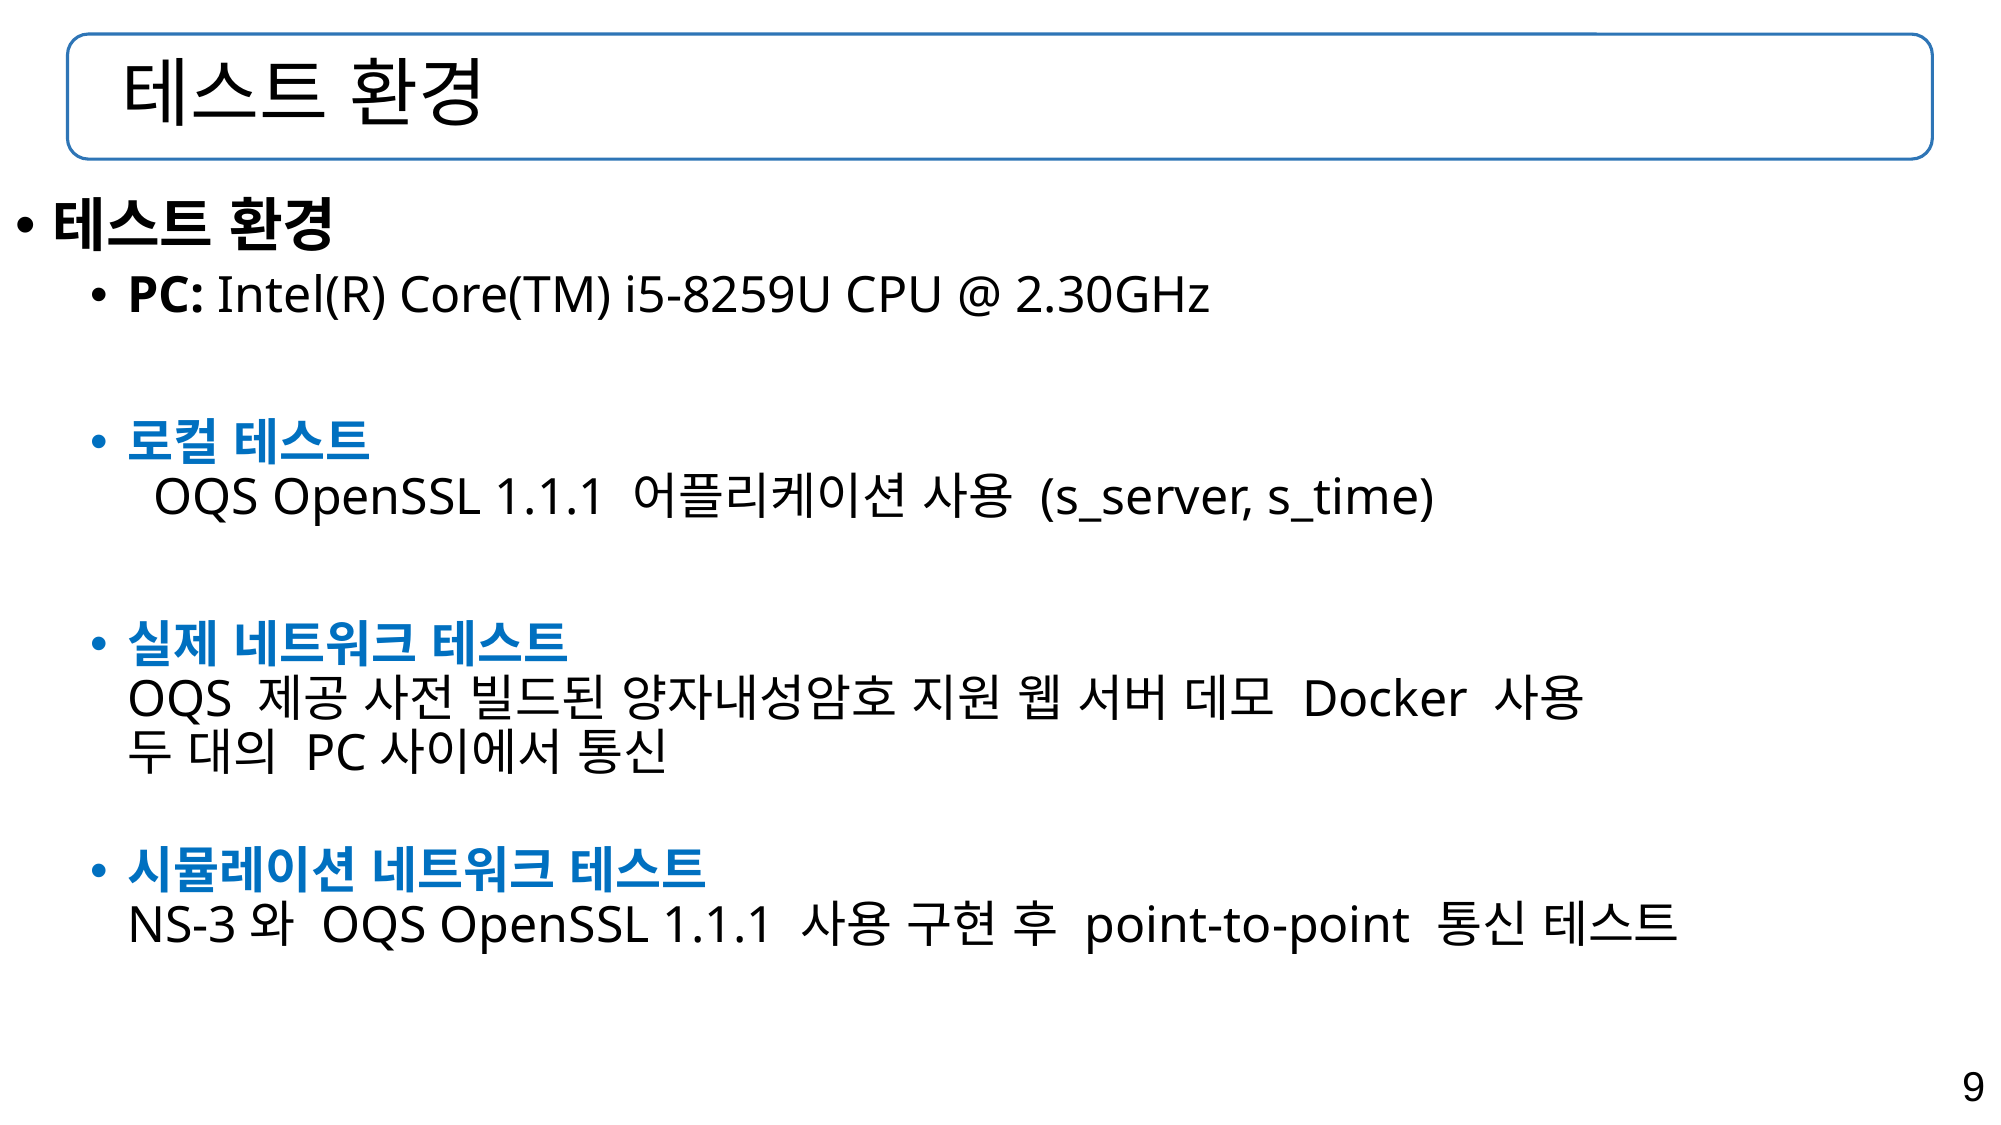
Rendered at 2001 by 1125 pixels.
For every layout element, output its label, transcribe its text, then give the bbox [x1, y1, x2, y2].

list 테스트 환경 PC: Intel(R) Core(TM) i5-8259U CPU @ 2.30GHz 로컬 테스트 OQS OpenSSL 1.1.1 어플리케이션 사용 (s_server, s_time) 실제 네트워크 테스트 OQS 제공 사전 빌드된 양자내성암호 지원 웹 서버 데모 Docker 사용 두 대의 PC사이에서 통신 시뮬레이션 네트워크 테스트 NS-3와 OQS OpenSSL 1.1.1 사용 구현 후 point-to-point 통신 테스트 [0, 189, 2000, 1019]
title 테스트 환경 [67, 34, 1933, 160]
